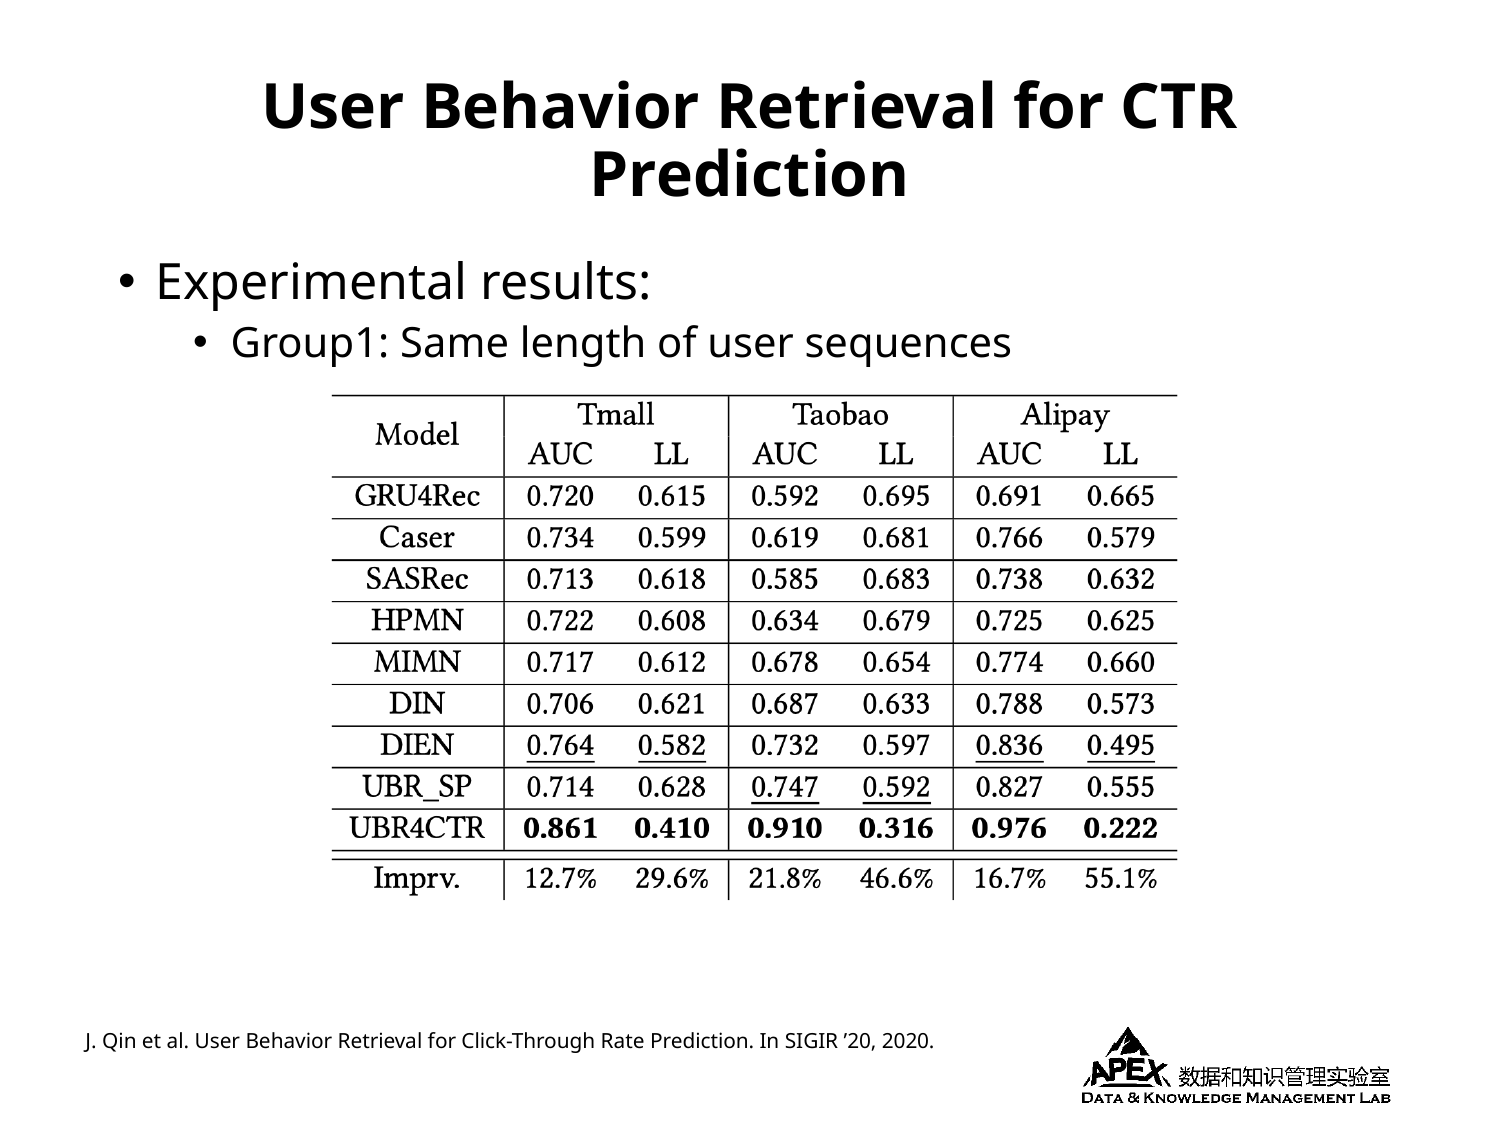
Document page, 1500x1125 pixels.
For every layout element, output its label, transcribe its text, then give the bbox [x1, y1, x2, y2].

text_box J. Qin et al. User Behavior Retrieval for Click-Through Rate Prediction. In SIGIR ’20, 2020. [70, 1001, 1007, 1080]
list Experimental results: Group1: Same length of user sequences [103, 249, 1397, 1014]
title User Behavior Retrieval for CTR Prediction [103, 59, 1397, 225]
picture [1075, 1018, 1397, 1119]
picture [316, 370, 1184, 921]
